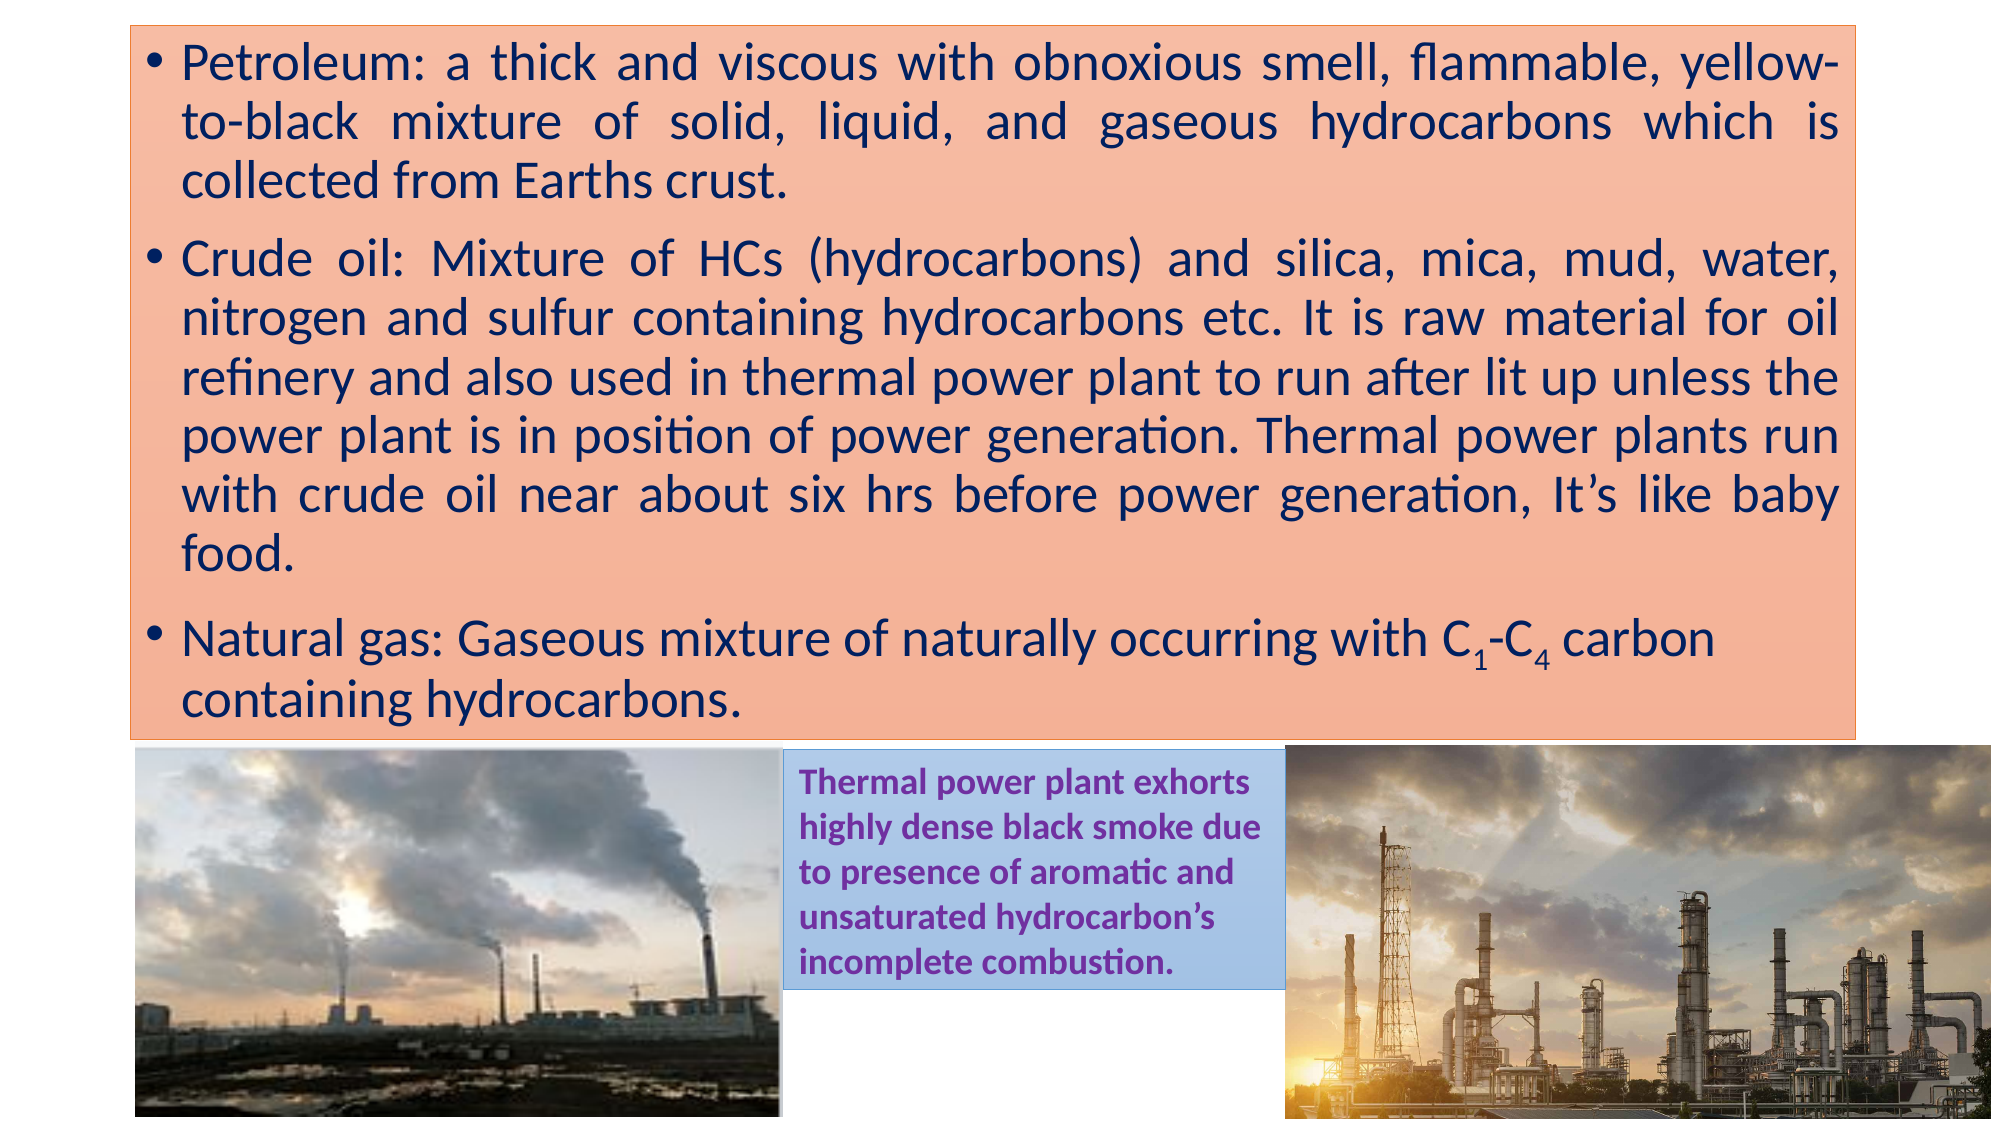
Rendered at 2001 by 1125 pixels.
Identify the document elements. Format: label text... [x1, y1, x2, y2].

picture [134, 741, 783, 1117]
picture [1285, 745, 1991, 1119]
text_box Thermal power plant exhorts highly dense black smoke due to presence of aromatic and unsaturated hydrocarbon’s incomplete combustion. [783, 749, 1285, 990]
list Petroleum: a thick and viscous with obnoxious smell, flammable, yellow-to-black mixture of solid, liquid, and gaseous hydrocarbons which is collected from Earths crust. Crude oil: Mixture of HCs (hydrocarbons) and silica, mica, mud, water, nitrogen and sulfur containing hydrocarbons etc. It is raw material for oil refinery and also used in thermal power plant to run after lit up unless the power plant is in position of power generation. Thermal power plants run with crude oil near about six hrs before power generation, It’s like baby food. Natural gas: Gaseous mixture of naturally occurring with C1-C4 carbon containing hydrocarbons. [130, 25, 1856, 740]
